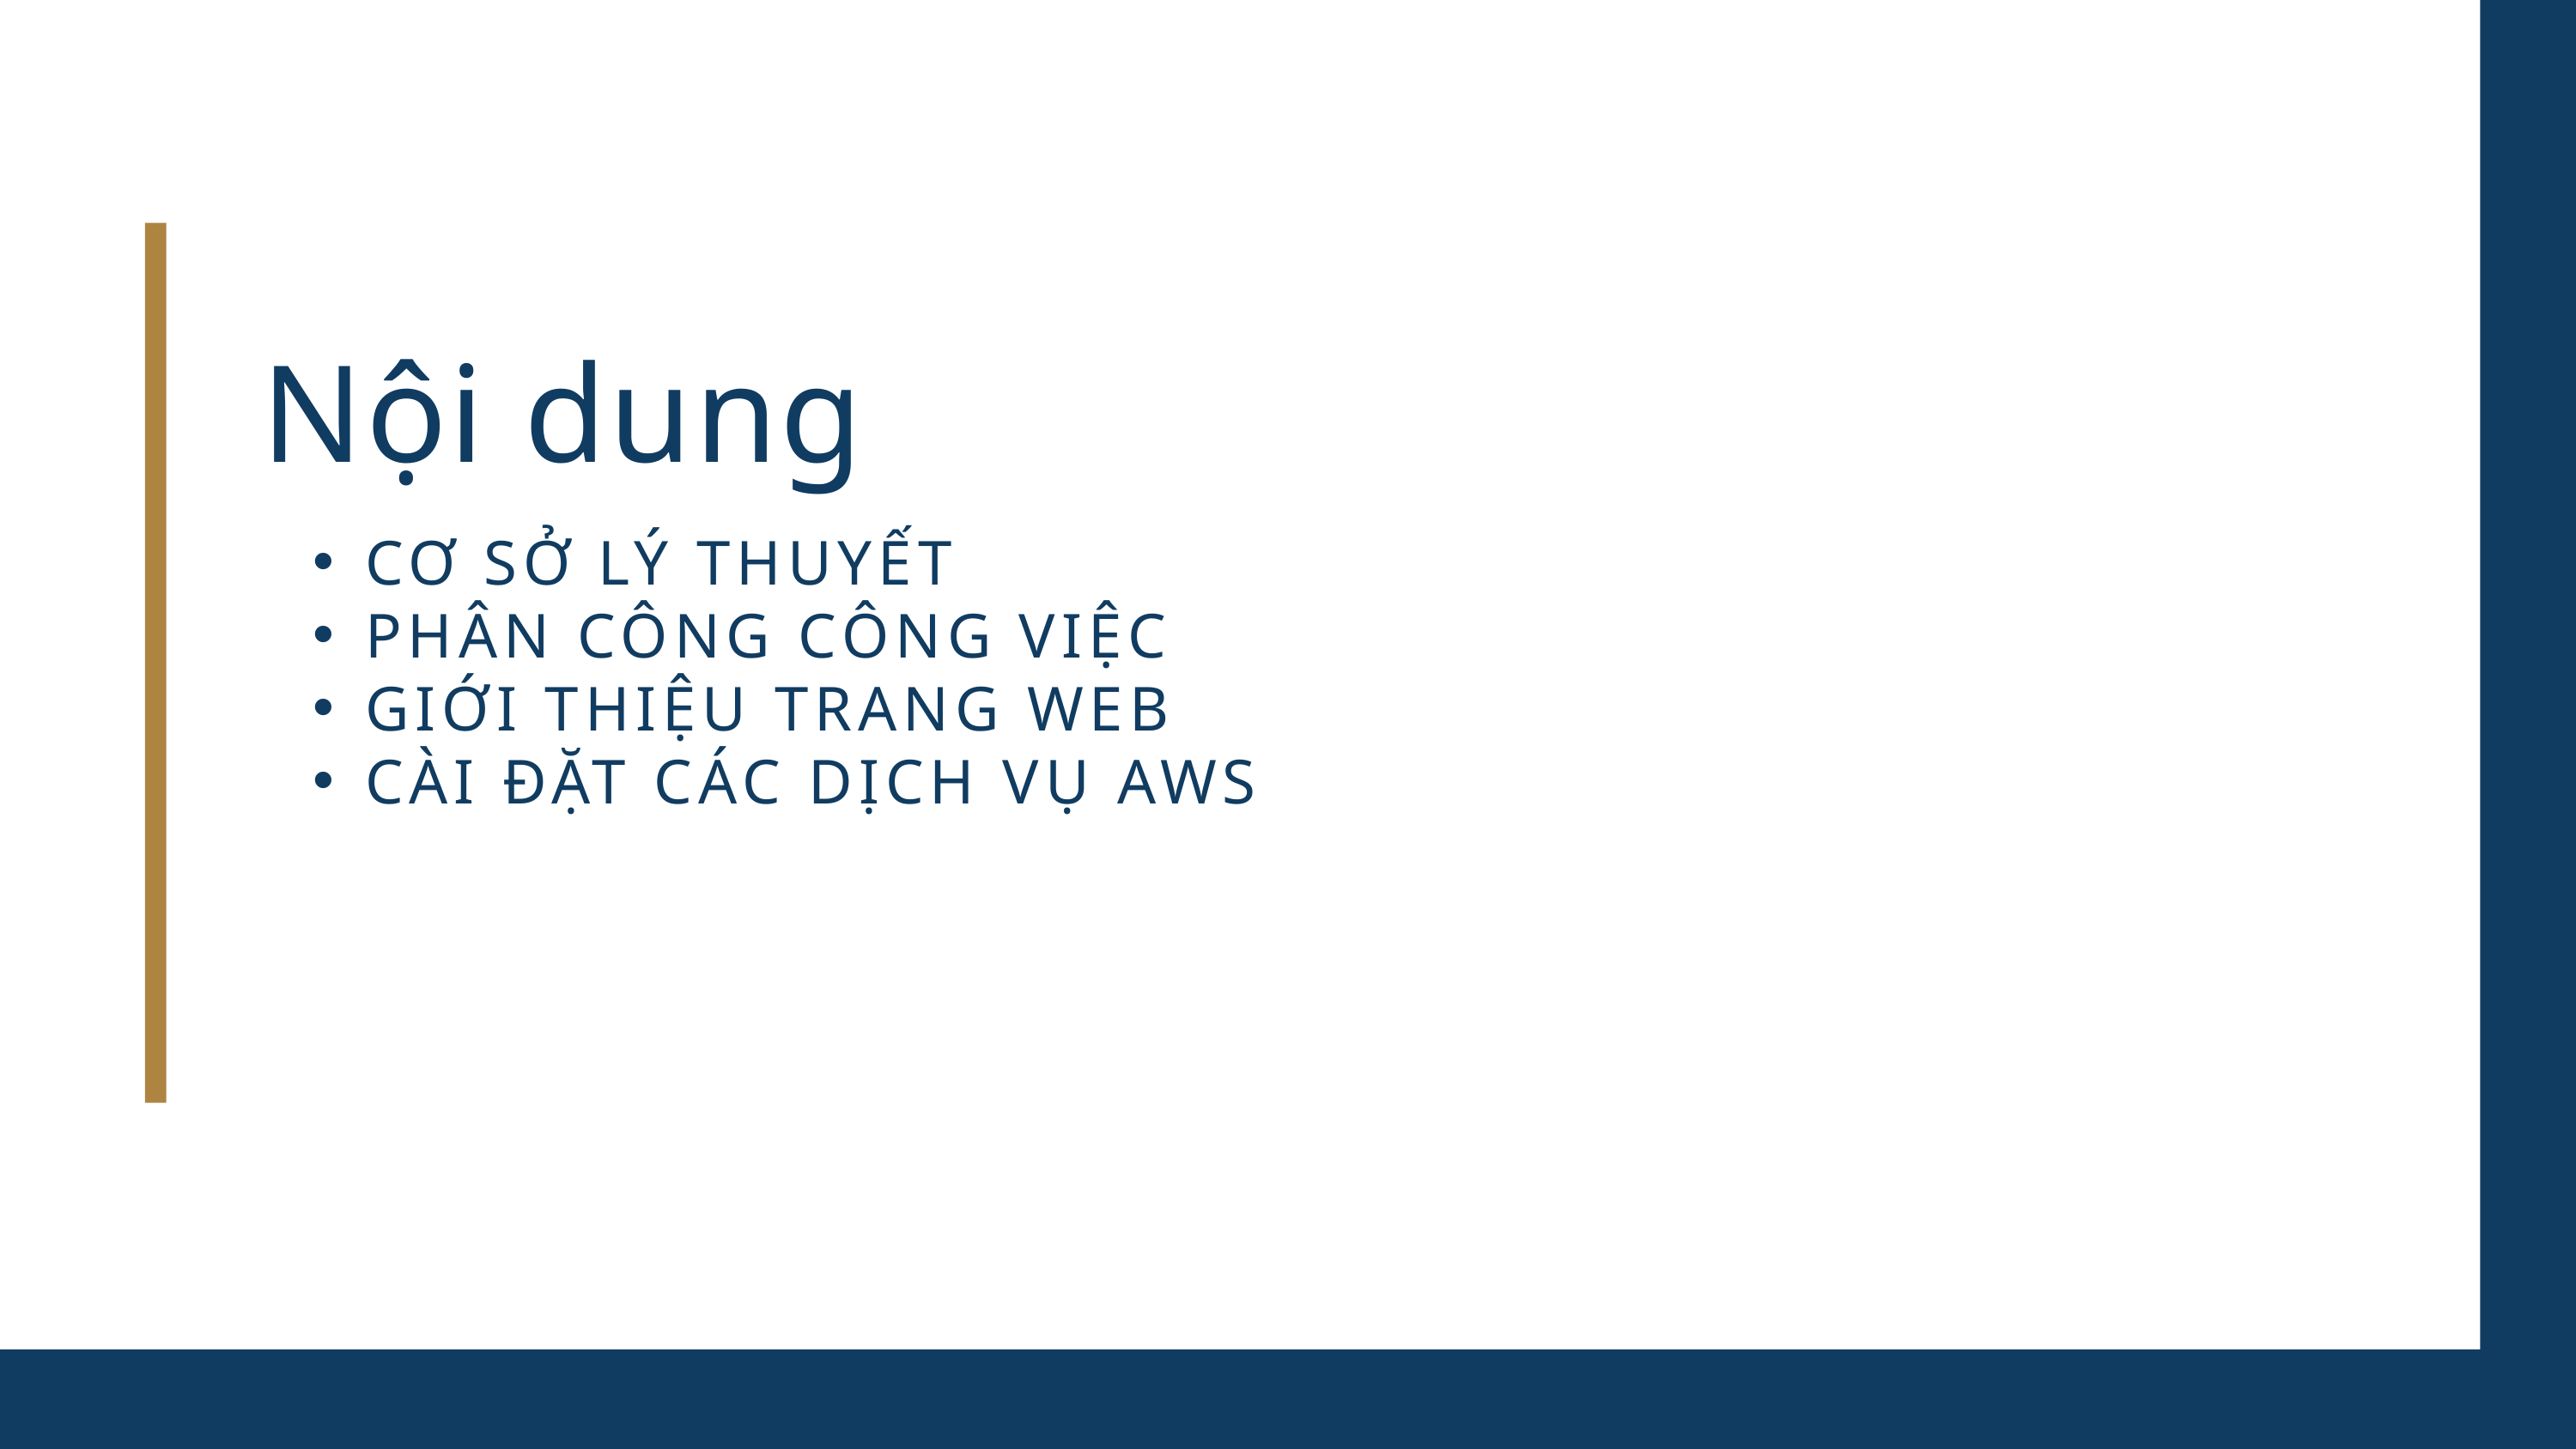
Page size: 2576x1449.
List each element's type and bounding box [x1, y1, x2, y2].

text_box [261, 328, 1877, 816]
text_box [0, 0, 2481, 1349]
text_box [144, 222, 167, 1103]
